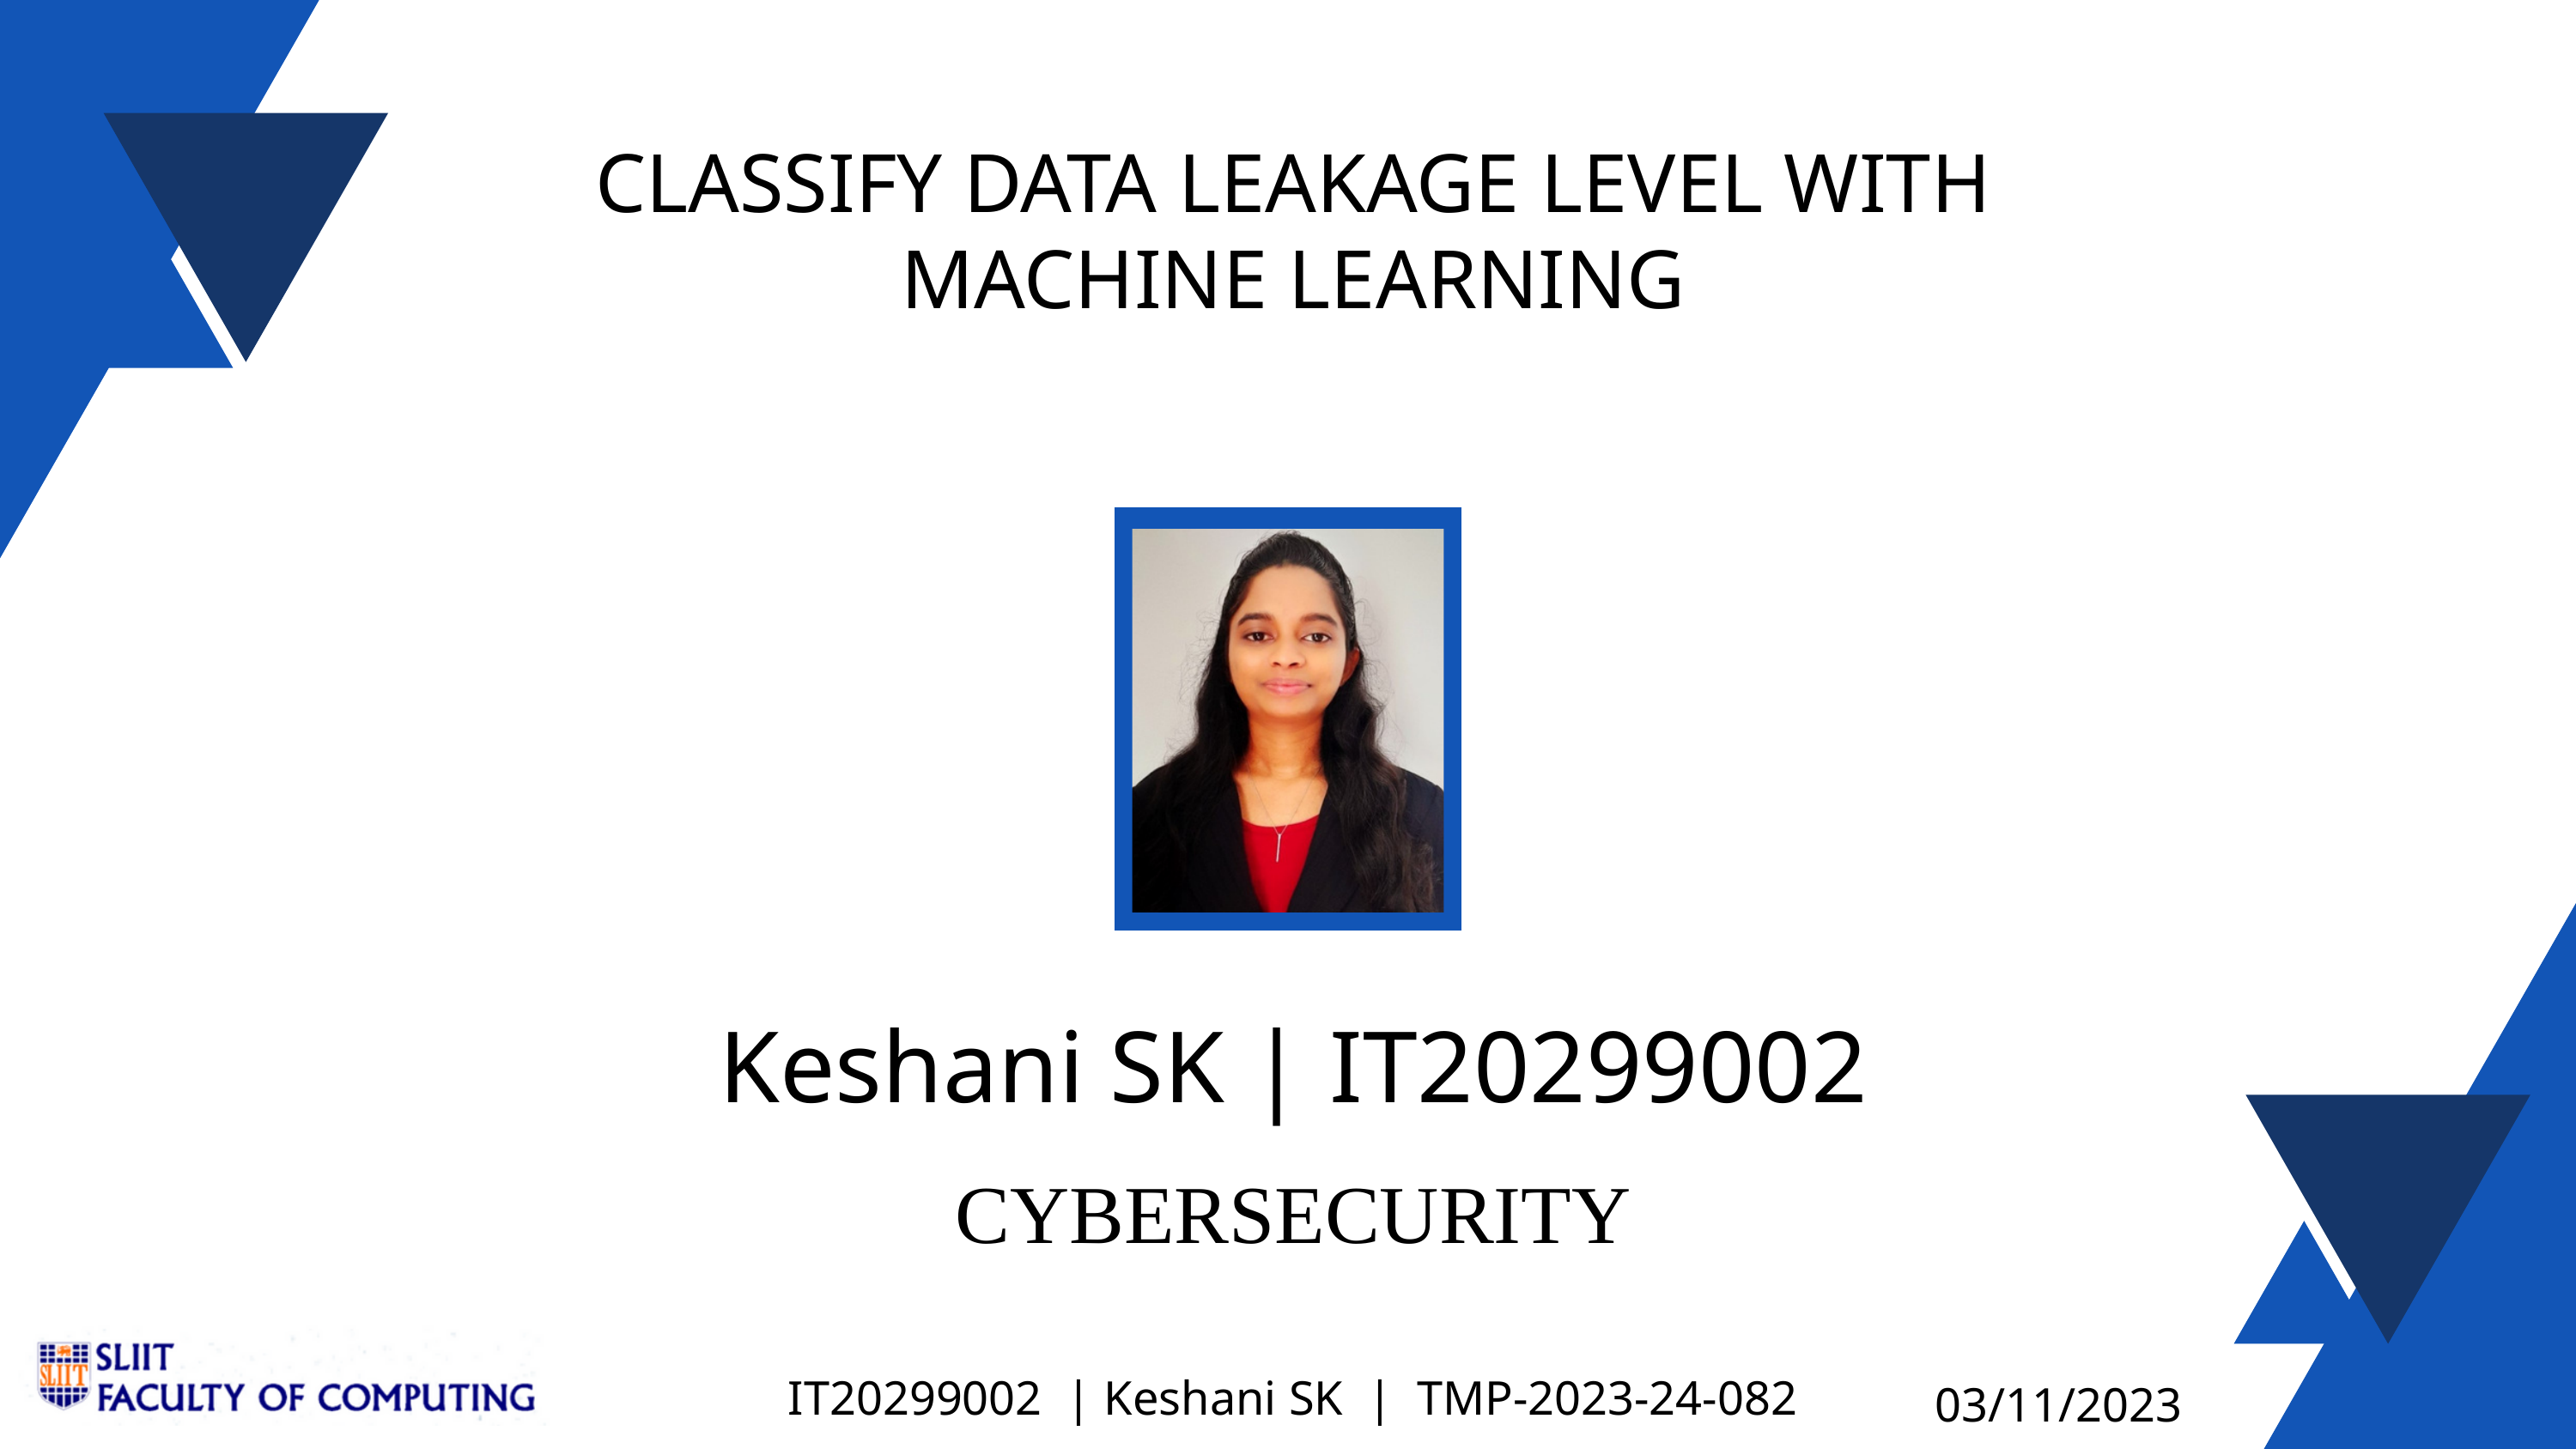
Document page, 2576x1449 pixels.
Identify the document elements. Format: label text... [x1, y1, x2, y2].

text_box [0, 0, 371, 604]
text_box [103, 112, 389, 362]
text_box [1114, 506, 1462, 931]
text_box CLASSIFY DATA LEAKAGE LEVEL WITH MACHINE LEARNING [551, 132, 2035, 325]
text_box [92, 245, 234, 368]
text_box IT20299002 | Keshani SK | TMP-2023-24-082 [687, 1359, 1899, 1425]
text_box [2245, 1094, 2531, 1344]
text_box [18, 1319, 557, 1426]
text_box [2233, 1220, 2375, 1344]
text_box 03/11/2023 [1912, 1366, 2206, 1432]
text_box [2216, 839, 2576, 1449]
text_box CYBERSECURITY [914, 1144, 1673, 1260]
text_box Keshani SK | IT20299002 [648, 984, 1939, 1123]
